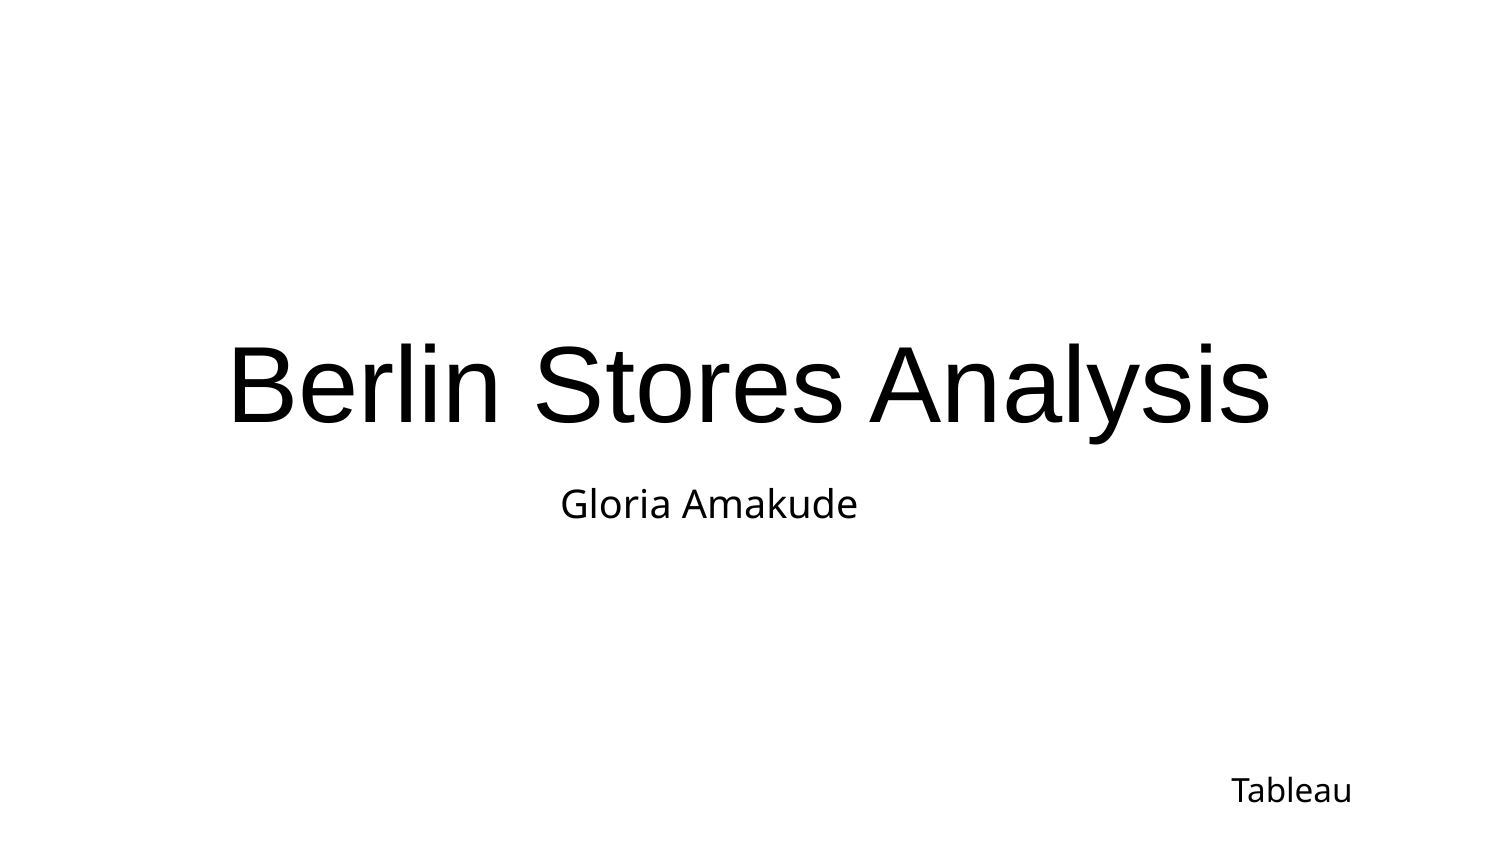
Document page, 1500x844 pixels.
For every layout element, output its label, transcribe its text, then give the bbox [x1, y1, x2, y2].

text_box Gloria Amakude [438, 463, 981, 541]
text_box Tableau [1127, 754, 1457, 825]
title Berlin Stores Analysis [51, 122, 1449, 459]
